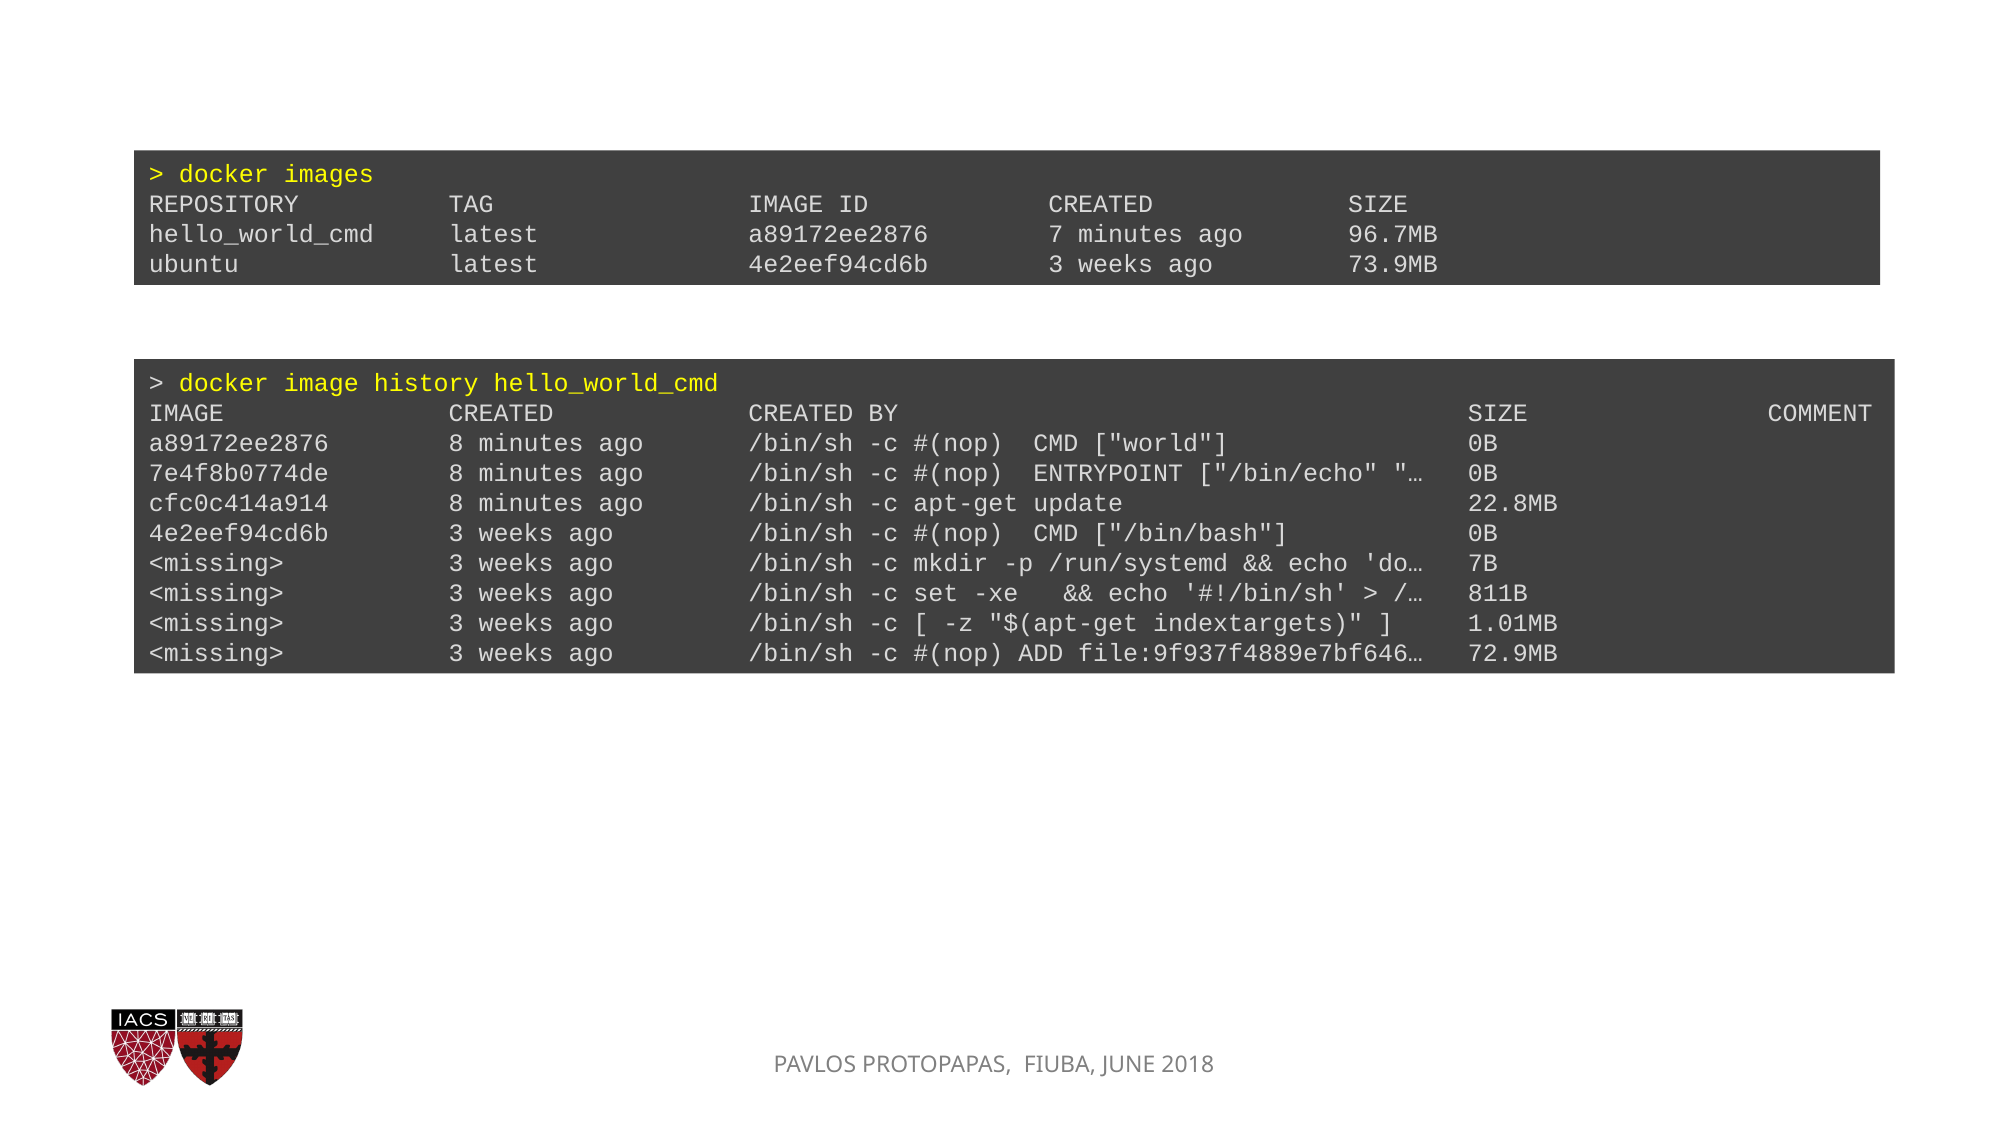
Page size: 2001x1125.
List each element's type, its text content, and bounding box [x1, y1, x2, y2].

text_box > docker images REPOSITORY TAG IMAGE ID CREATED SIZE hello_world_cmd latest a89172ee2876 7 minutes ago 96.7MB ubuntu latest 4e2eef94cd6b 3 weeks ago 73.9MB [134, 150, 1881, 285]
text_box > docker image history hello_world_cmd IMAGE CREATED CREATED BY SIZE COMMENT a89172ee2876 8 minutes ago /bin/sh -c #(nop) CMD ["world"] 0B 7e4f8b0774de 8 minutes ago /bin/sh -c #(nop) ENTRYPOINT ["/bin/echo" "… 0B cfc0c414a914 8 minutes ago /bin/sh -c apt-get update 22.8MB 4e2eef94cd6b 3 weeks ago /bin/sh -c #(nop) CMD ["/bin/bash"] 0B <missing> 3 weeks ago /bin/sh -c mkdir -p /run/systemd && echo 'do… 7B <missing> 3 weeks ago /bin/sh -c set -xe && echo '#!/bin/sh' > /… 811B <missing> 3 weeks ago /bin/sh -c [ -z "$(apt-get indextargets)" ] 1.01MB <missing> 3 weeks ago /bin/sh -c #(nop) ADD file:9f937f4889e7bf646… 72.9MB [134, 359, 1895, 674]
picture [109, 1009, 243, 1086]
